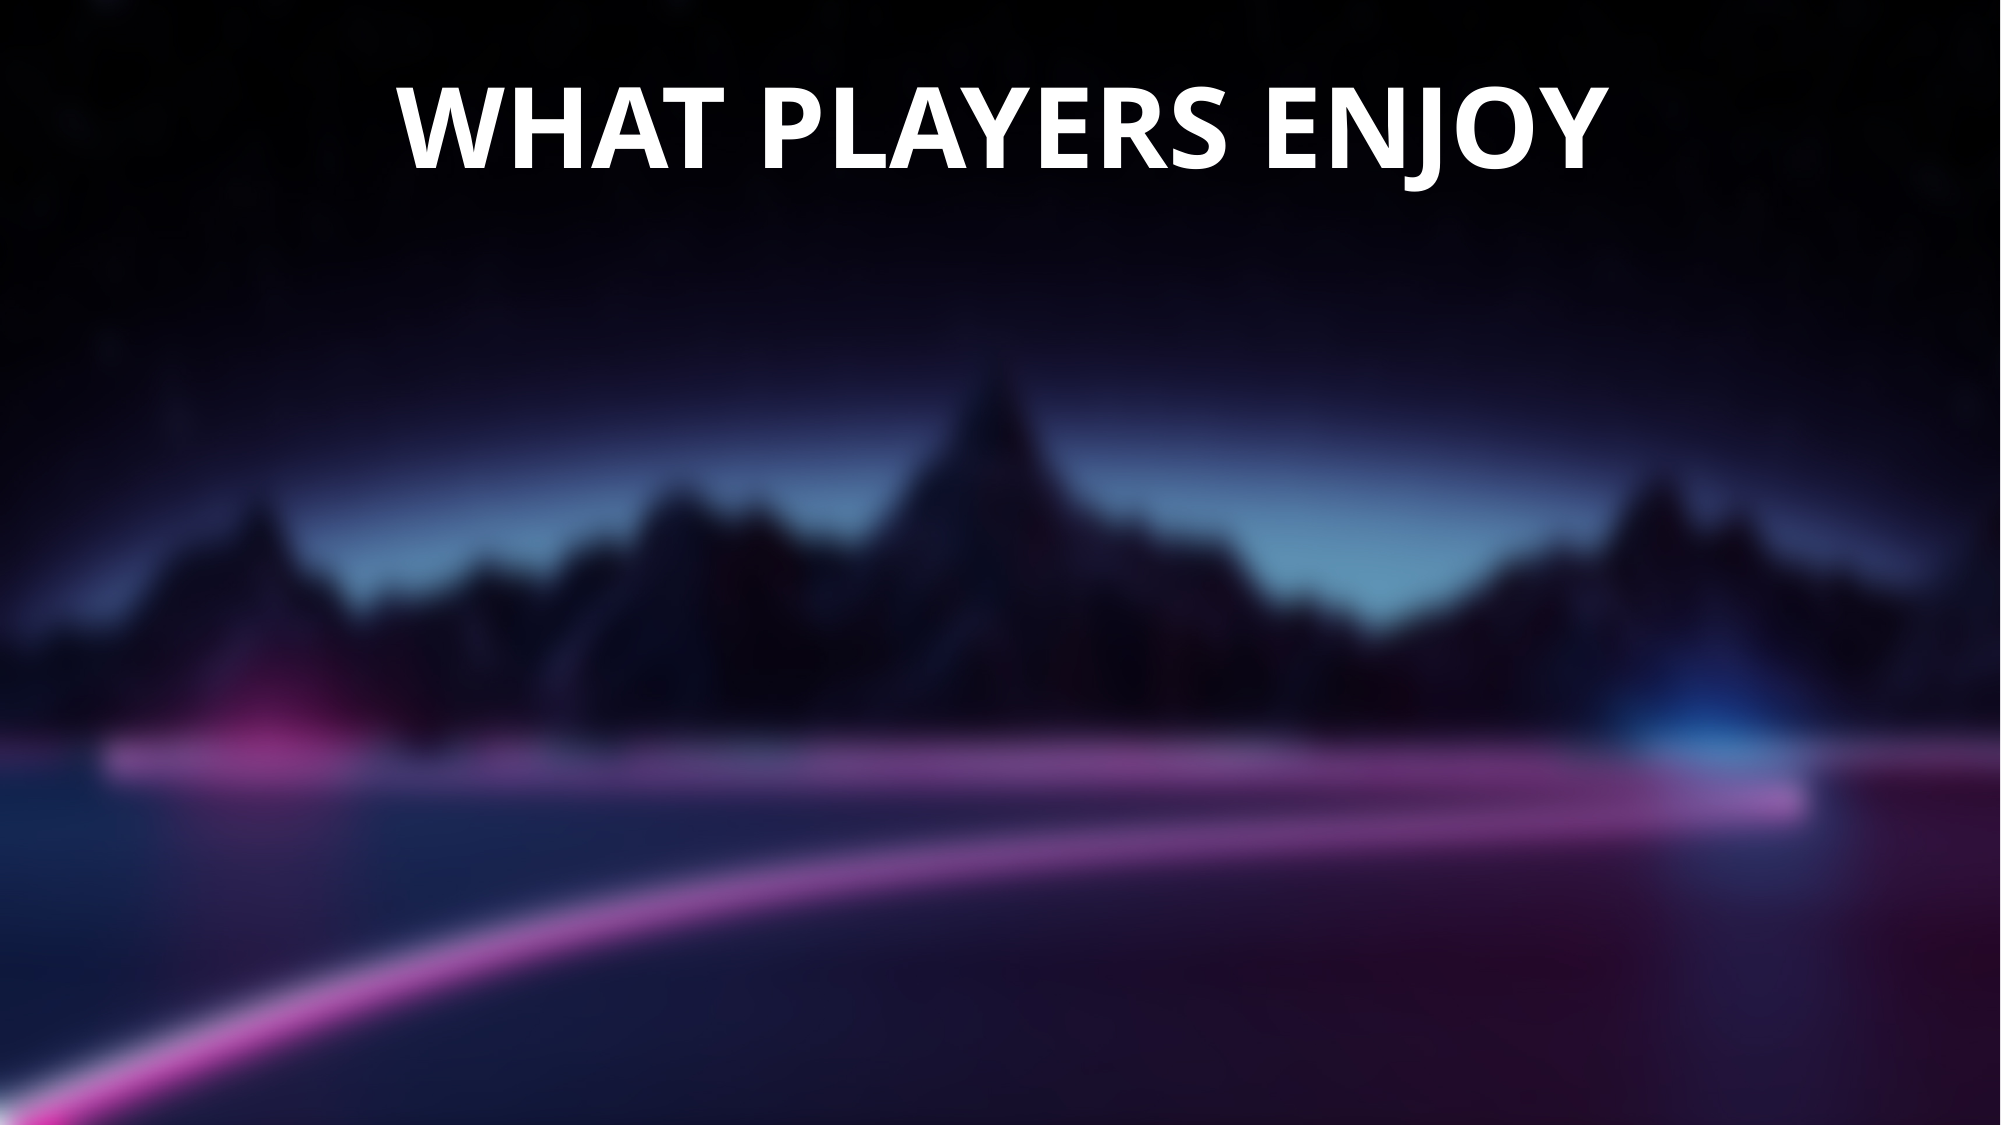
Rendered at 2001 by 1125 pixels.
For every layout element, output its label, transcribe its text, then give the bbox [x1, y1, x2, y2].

picture [0, 0, 2001, 1125]
text_box What players enjoy [69, 48, 1938, 199]
